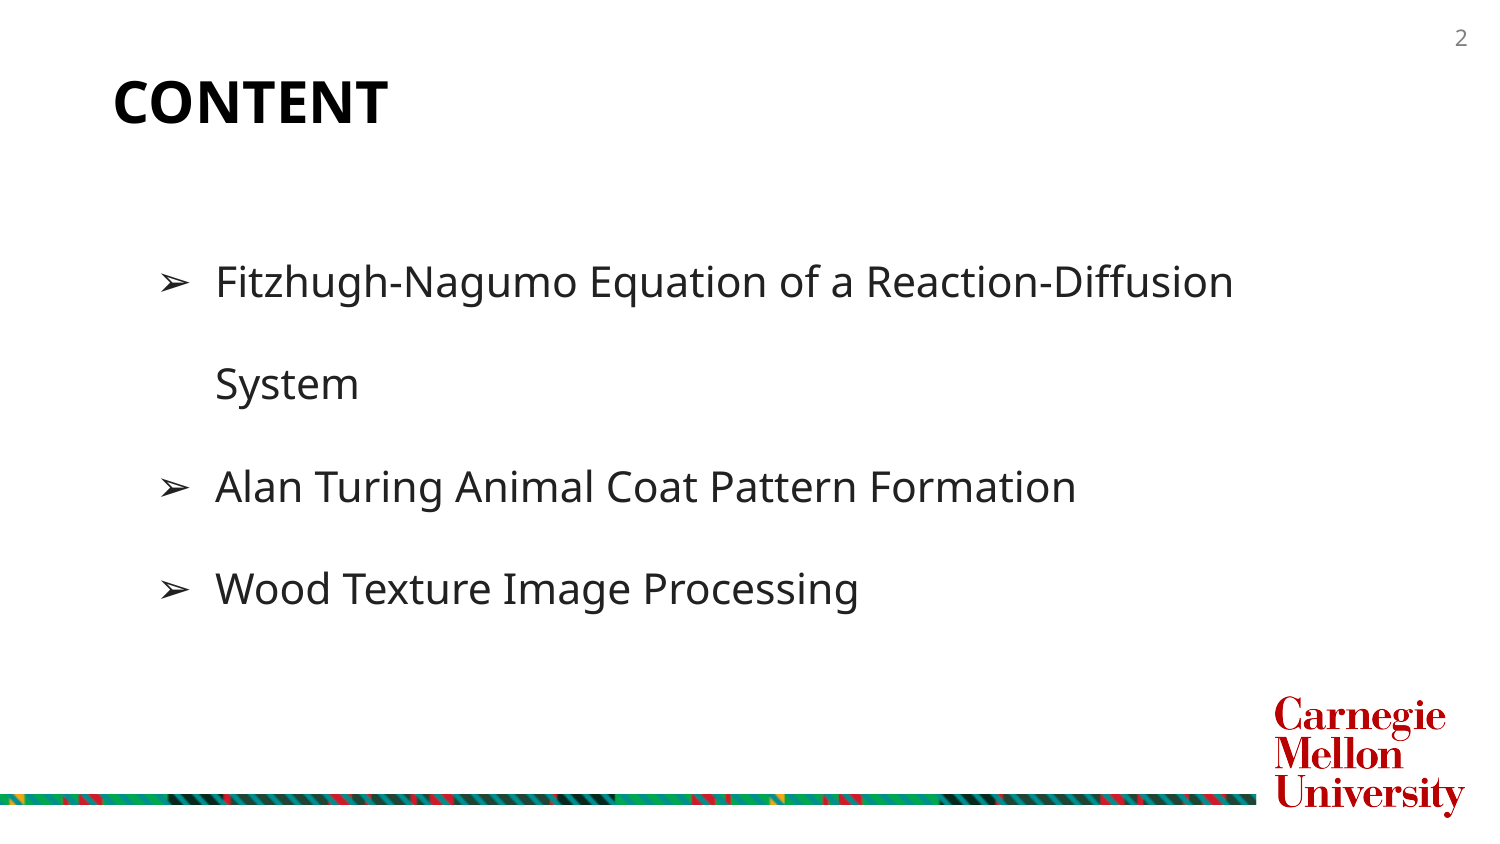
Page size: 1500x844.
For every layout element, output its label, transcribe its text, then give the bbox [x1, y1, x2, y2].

picture [1275, 696, 1465, 818]
picture [0, 794, 1257, 805]
text_box Fitzhugh-Nagumo Equation of a Reaction-Diffusion System Alan Turing Animal Coat Pattern Formation Wood Texture Image Processing [124, 188, 1403, 673]
text_box CONTENT [97, 49, 1205, 148]
